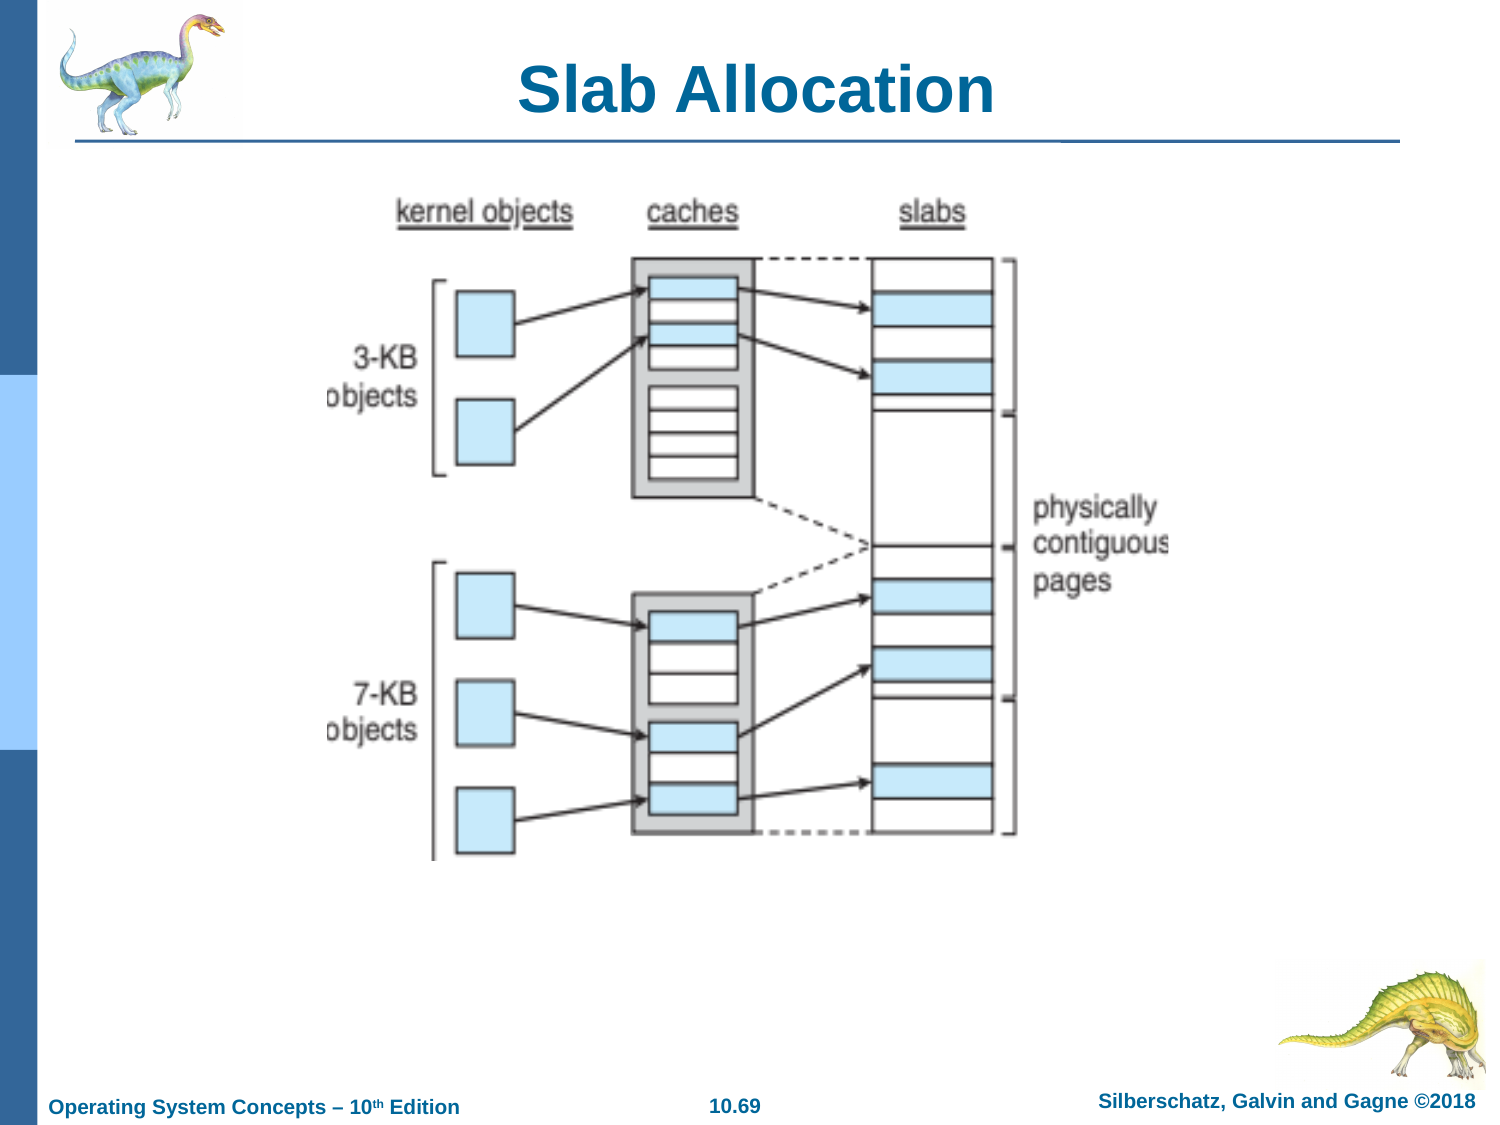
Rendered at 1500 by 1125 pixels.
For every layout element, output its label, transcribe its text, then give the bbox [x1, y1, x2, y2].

picture [46, 0, 243, 149]
picture [326, 193, 1169, 861]
title Slab Allocation [131, 39, 1384, 134]
picture [1275, 959, 1486, 1090]
